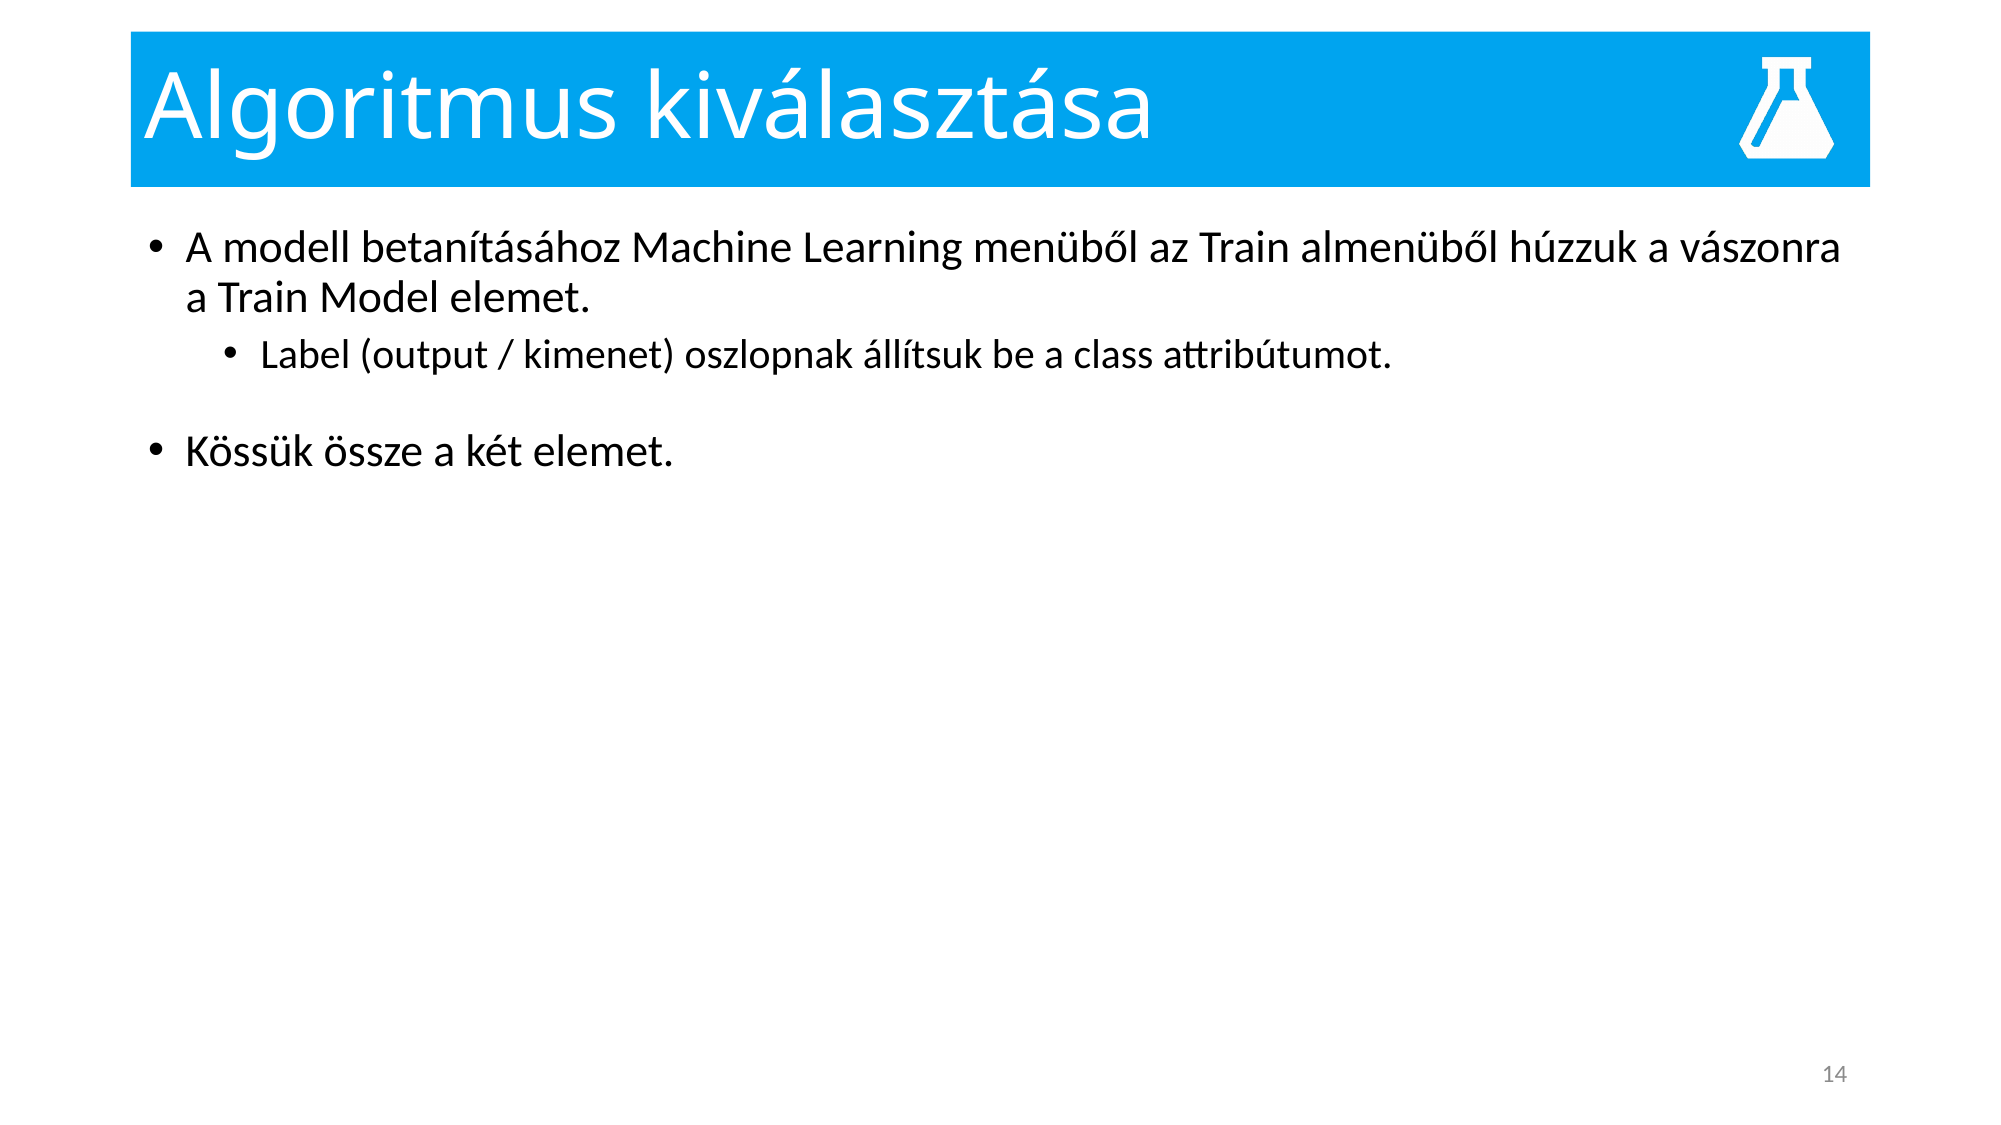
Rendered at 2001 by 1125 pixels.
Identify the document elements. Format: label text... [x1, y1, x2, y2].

slide_number 14 [1412, 1042, 1863, 1103]
picture [1740, 58, 1833, 158]
list A modell betanításához Machine Learning menüből az Train almenüből húzzuk a vászonra a Train Model elemet. Label (output / kimenet) oszlopnak állítsuk be a class attribútumot. Kössük össze a két elemet. [133, 215, 1871, 993]
title Algoritmus kiválasztása [129, 31, 1701, 187]
